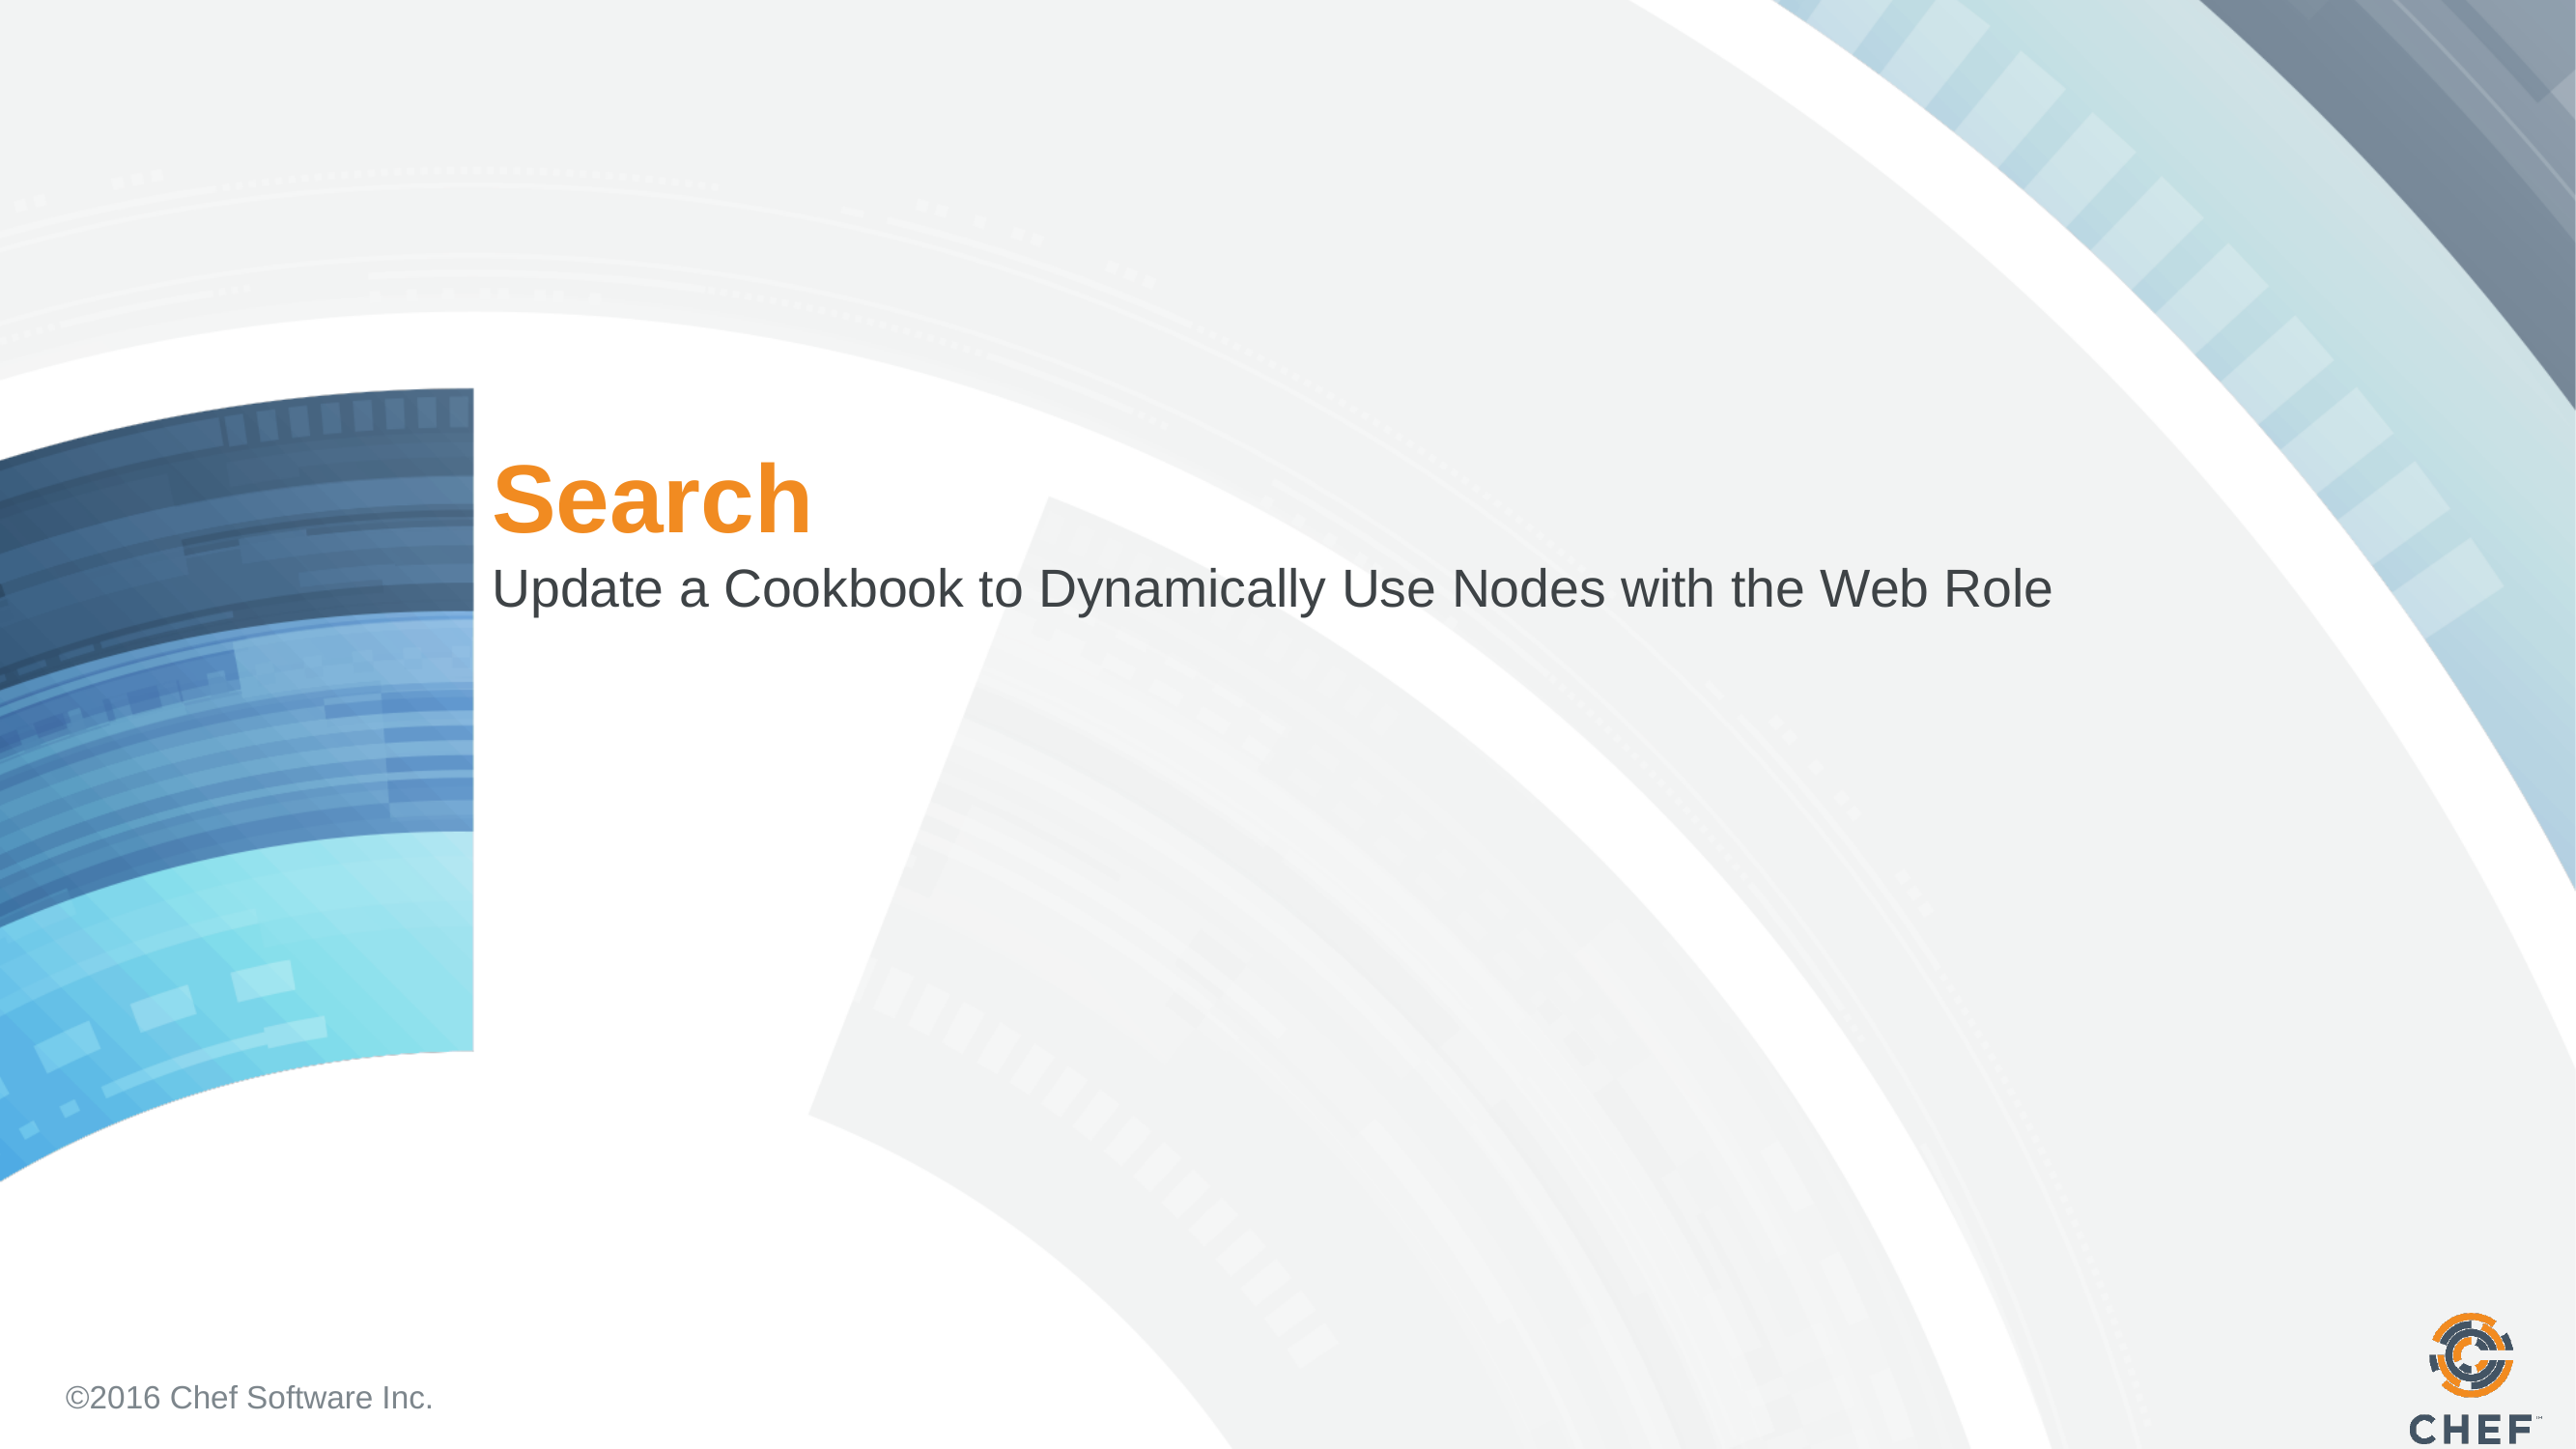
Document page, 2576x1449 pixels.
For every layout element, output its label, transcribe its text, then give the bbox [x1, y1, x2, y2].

title Search [477, 395, 2217, 547]
footer ©2016 Chef Software Inc. [51, 1361, 952, 1431]
picture [0, 0, 2576, 1449]
subtitle Update a Cookbook to Dynamically Use Nodes with the Web Role [477, 547, 2217, 635]
